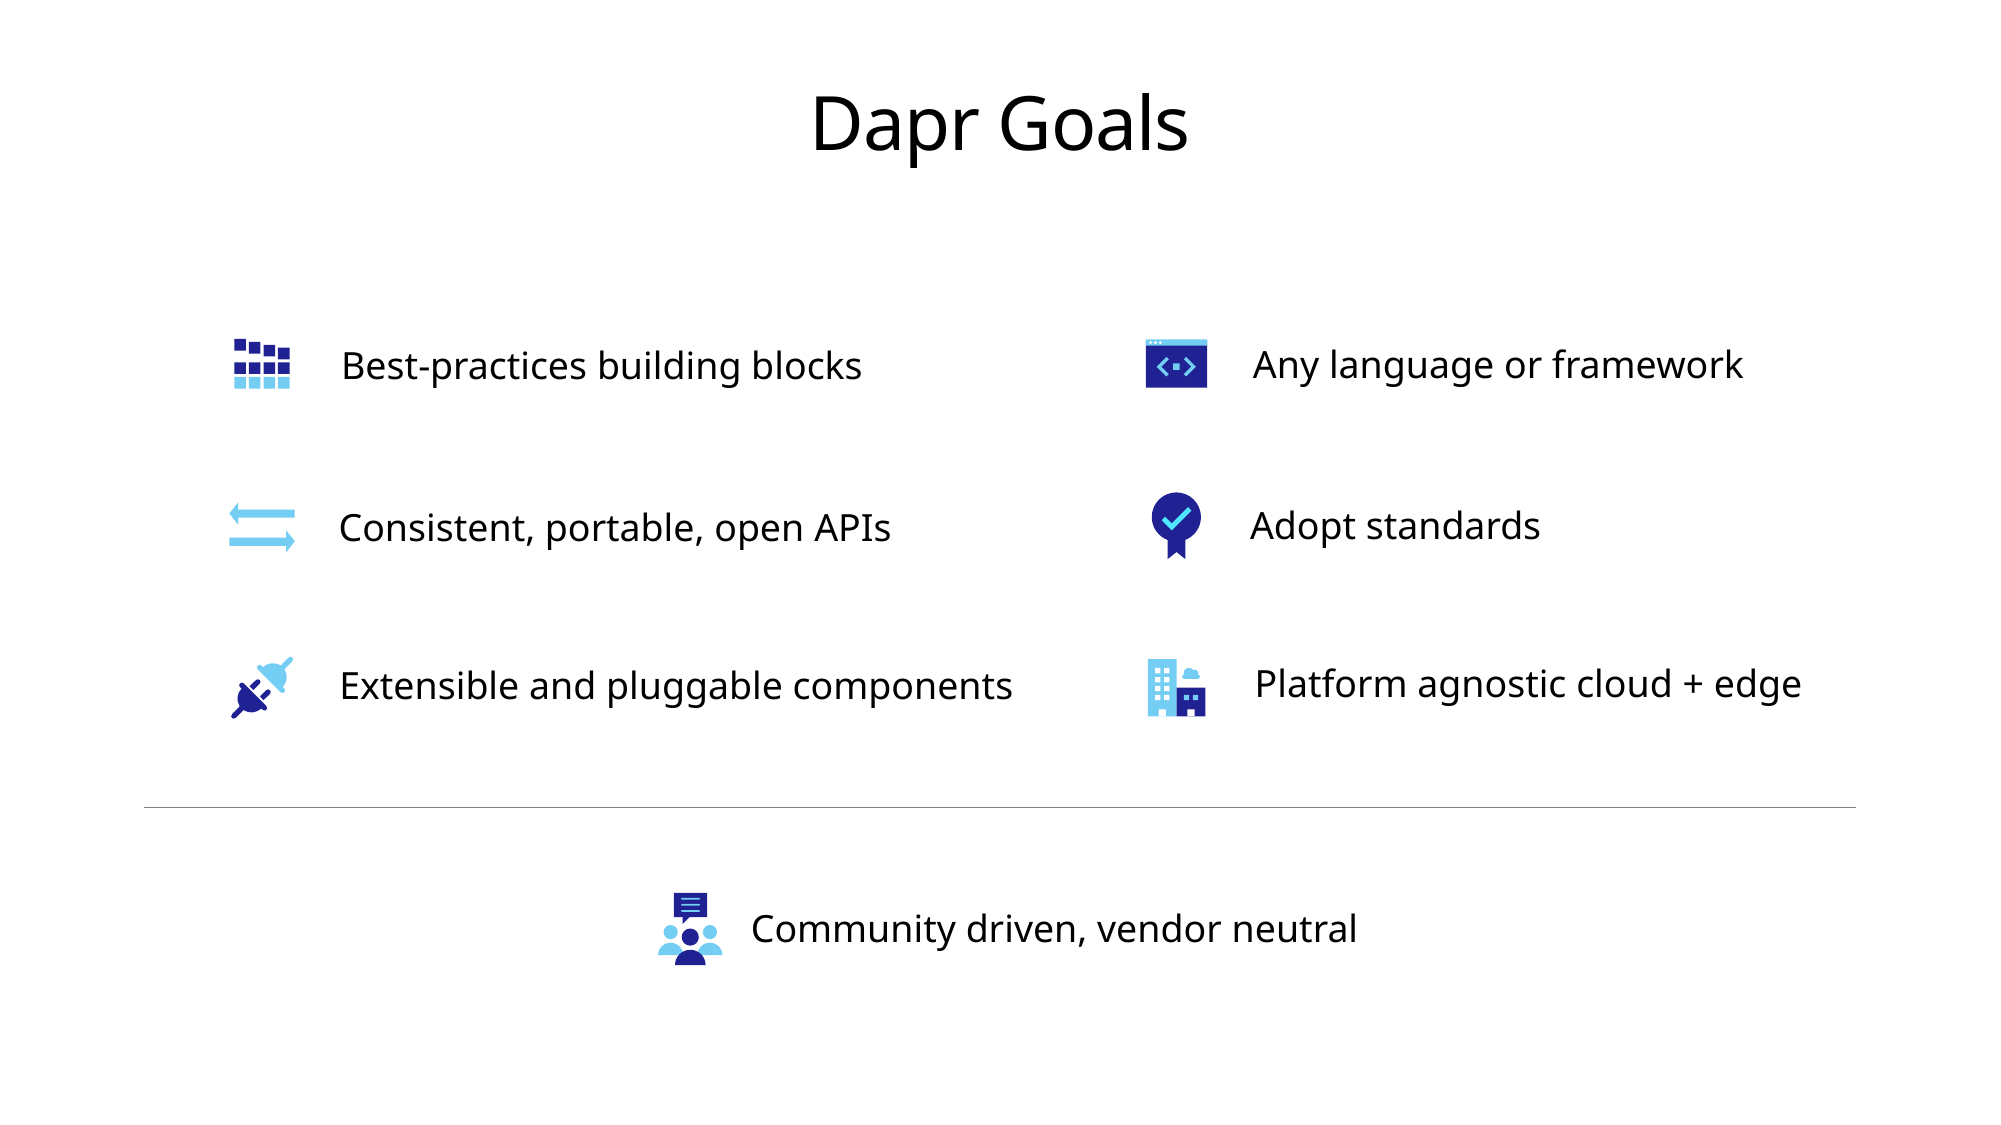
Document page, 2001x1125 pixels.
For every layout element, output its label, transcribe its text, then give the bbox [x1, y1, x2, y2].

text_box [657, 892, 1354, 966]
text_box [229, 502, 886, 553]
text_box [234, 338, 860, 389]
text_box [230, 656, 1008, 720]
title Dapr Goals [96, 75, 1904, 166]
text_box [1147, 658, 1807, 717]
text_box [1142, 492, 1541, 560]
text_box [1145, 332, 1747, 395]
